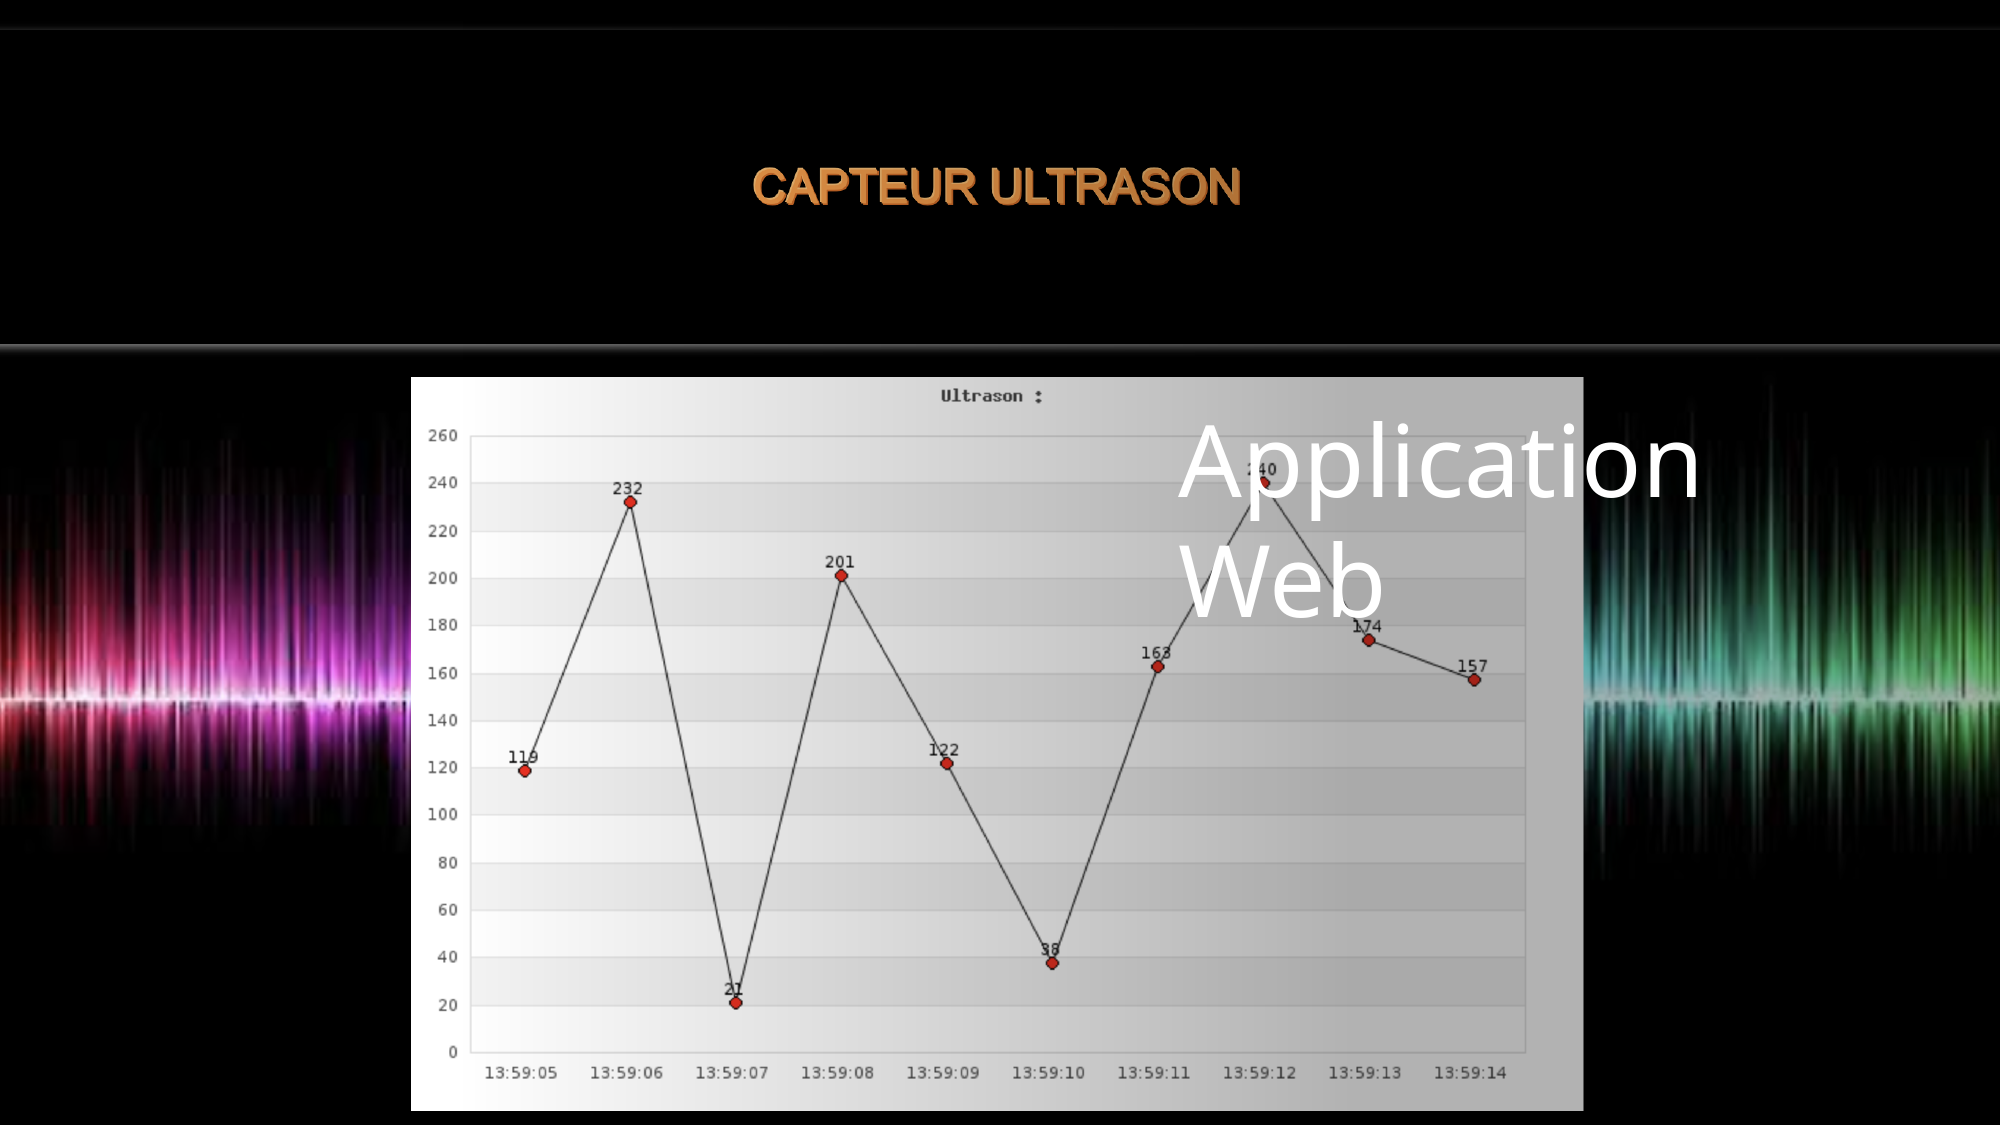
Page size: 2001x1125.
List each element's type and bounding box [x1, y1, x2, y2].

list [0, 0, 2000, 1125]
